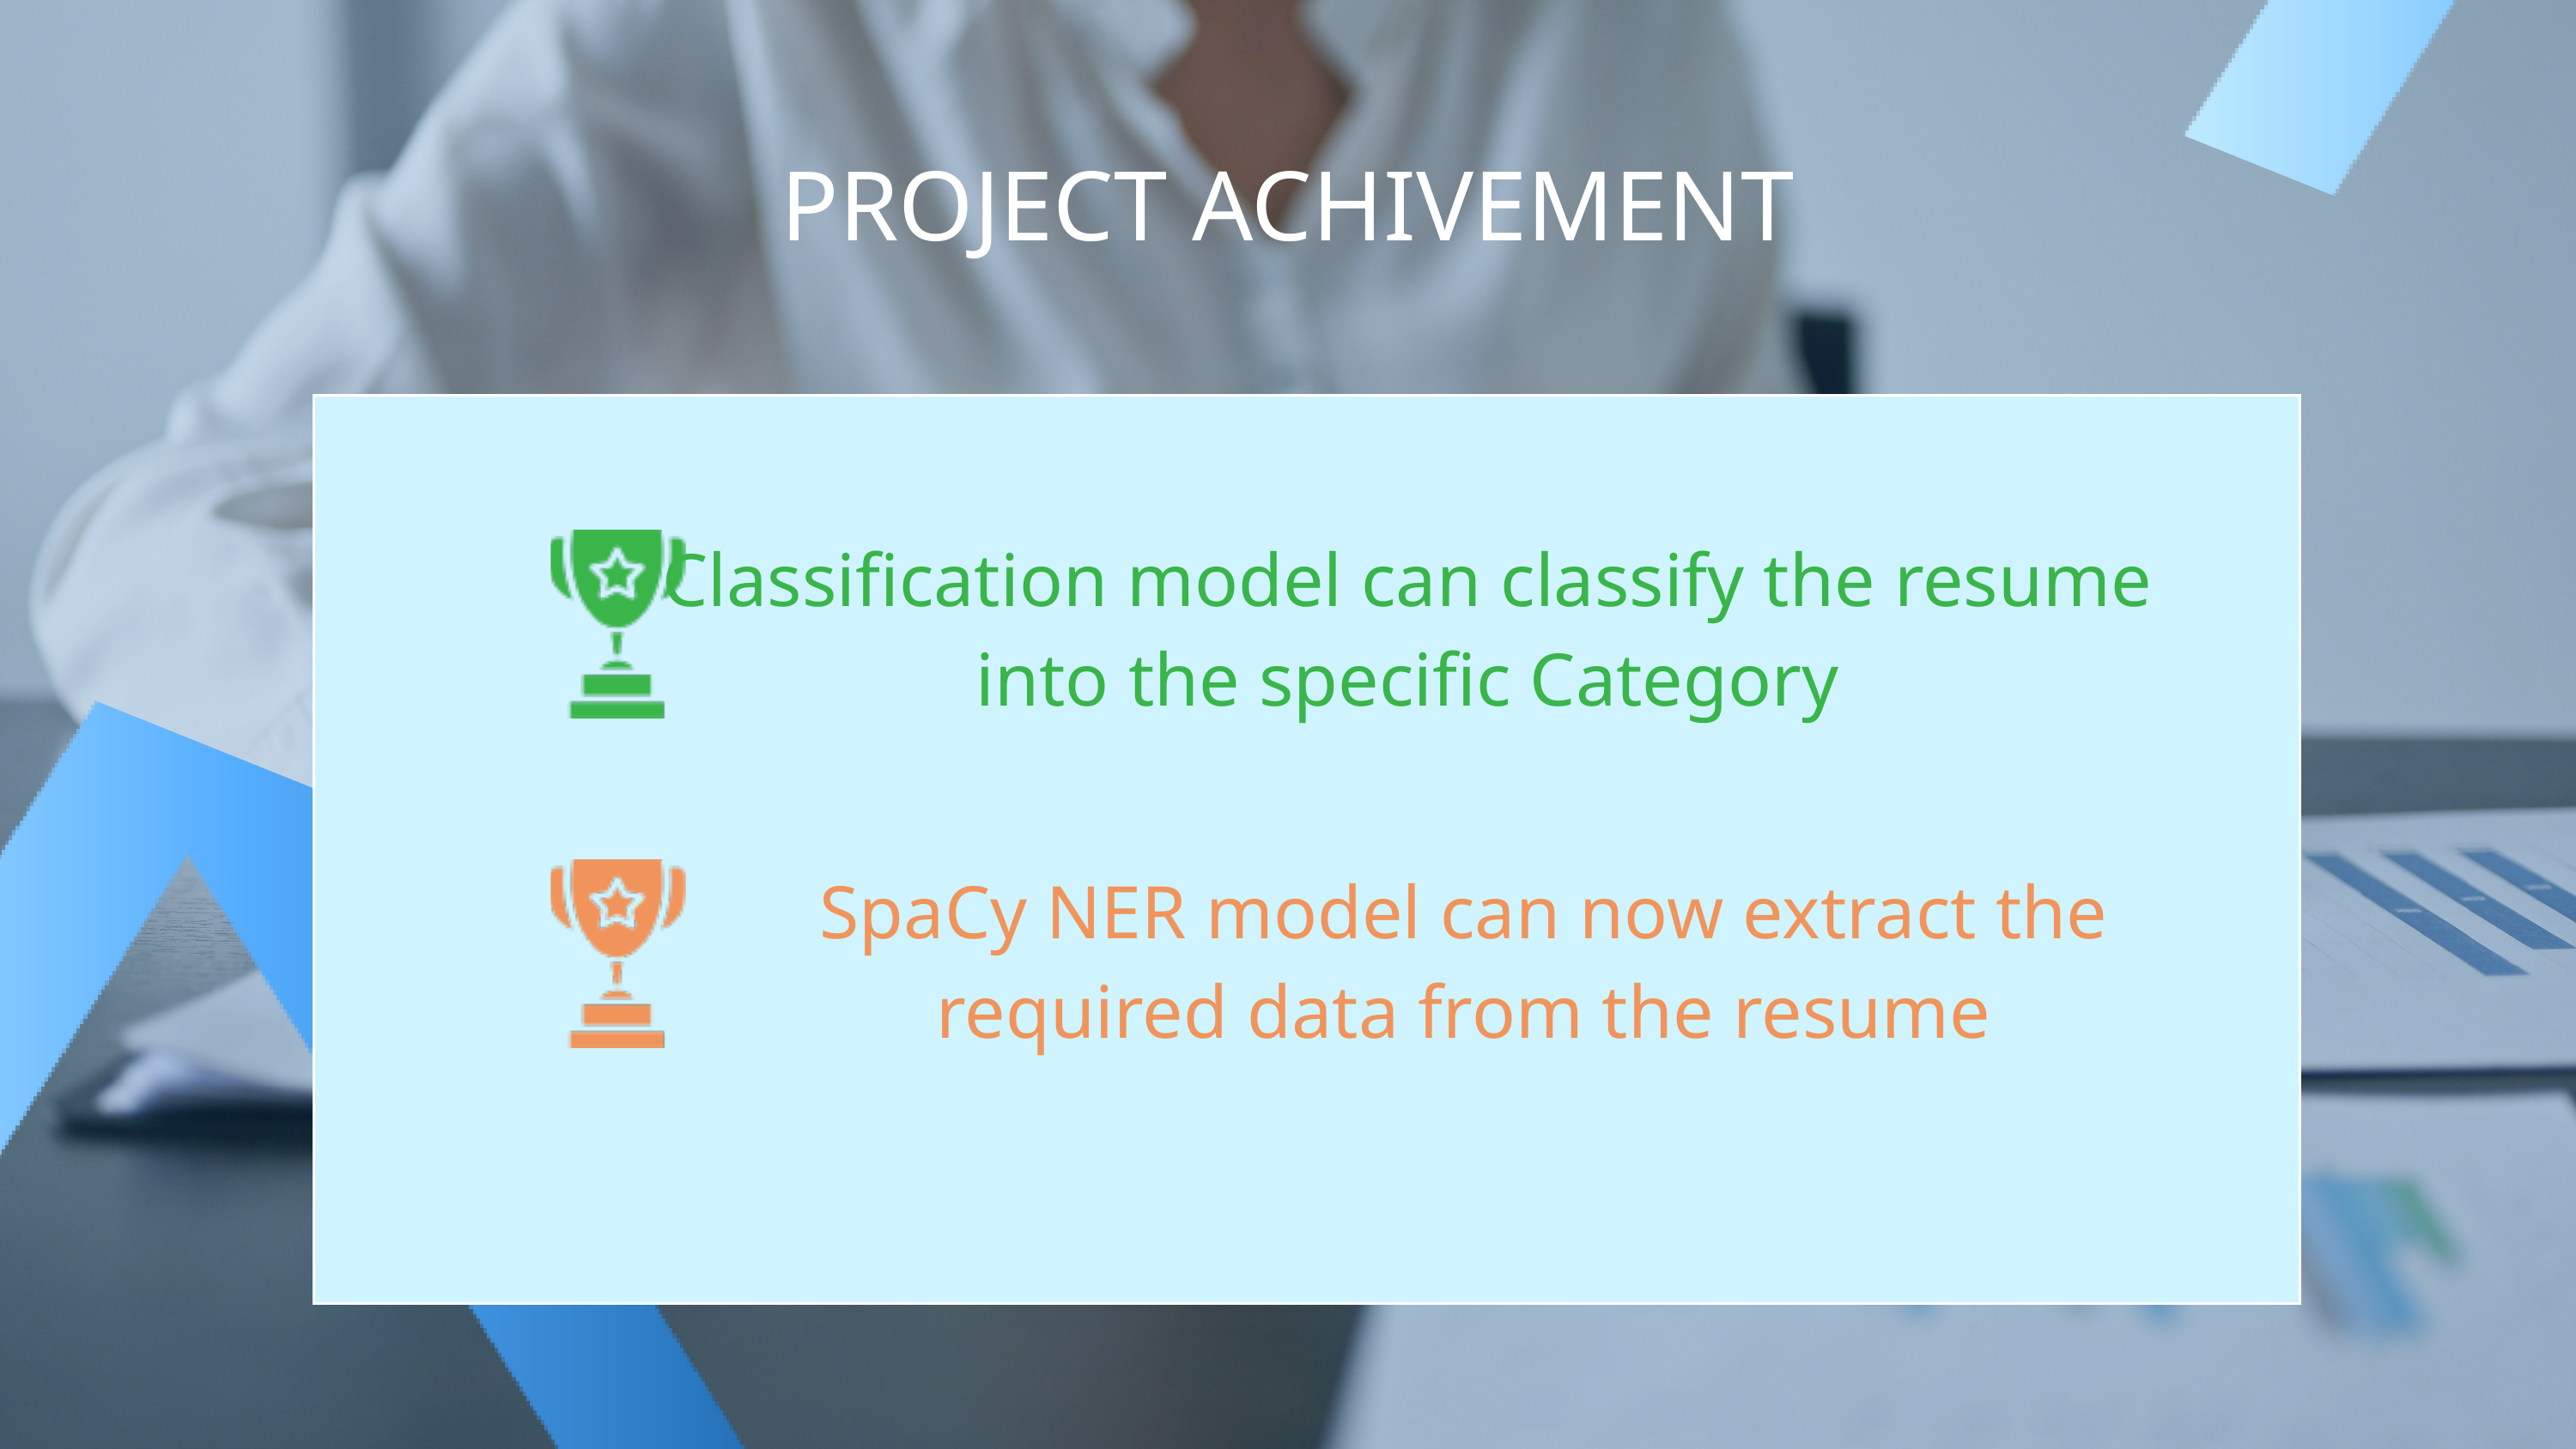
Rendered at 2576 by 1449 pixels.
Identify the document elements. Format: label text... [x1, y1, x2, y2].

text_box PROJECT ACHIVEMENT [710, 144, 1866, 261]
text_box [0, 0, 2576, 1449]
text_box [0, 662, 810, 1449]
text_box [1947, 0, 2576, 294]
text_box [313, 395, 2300, 1304]
